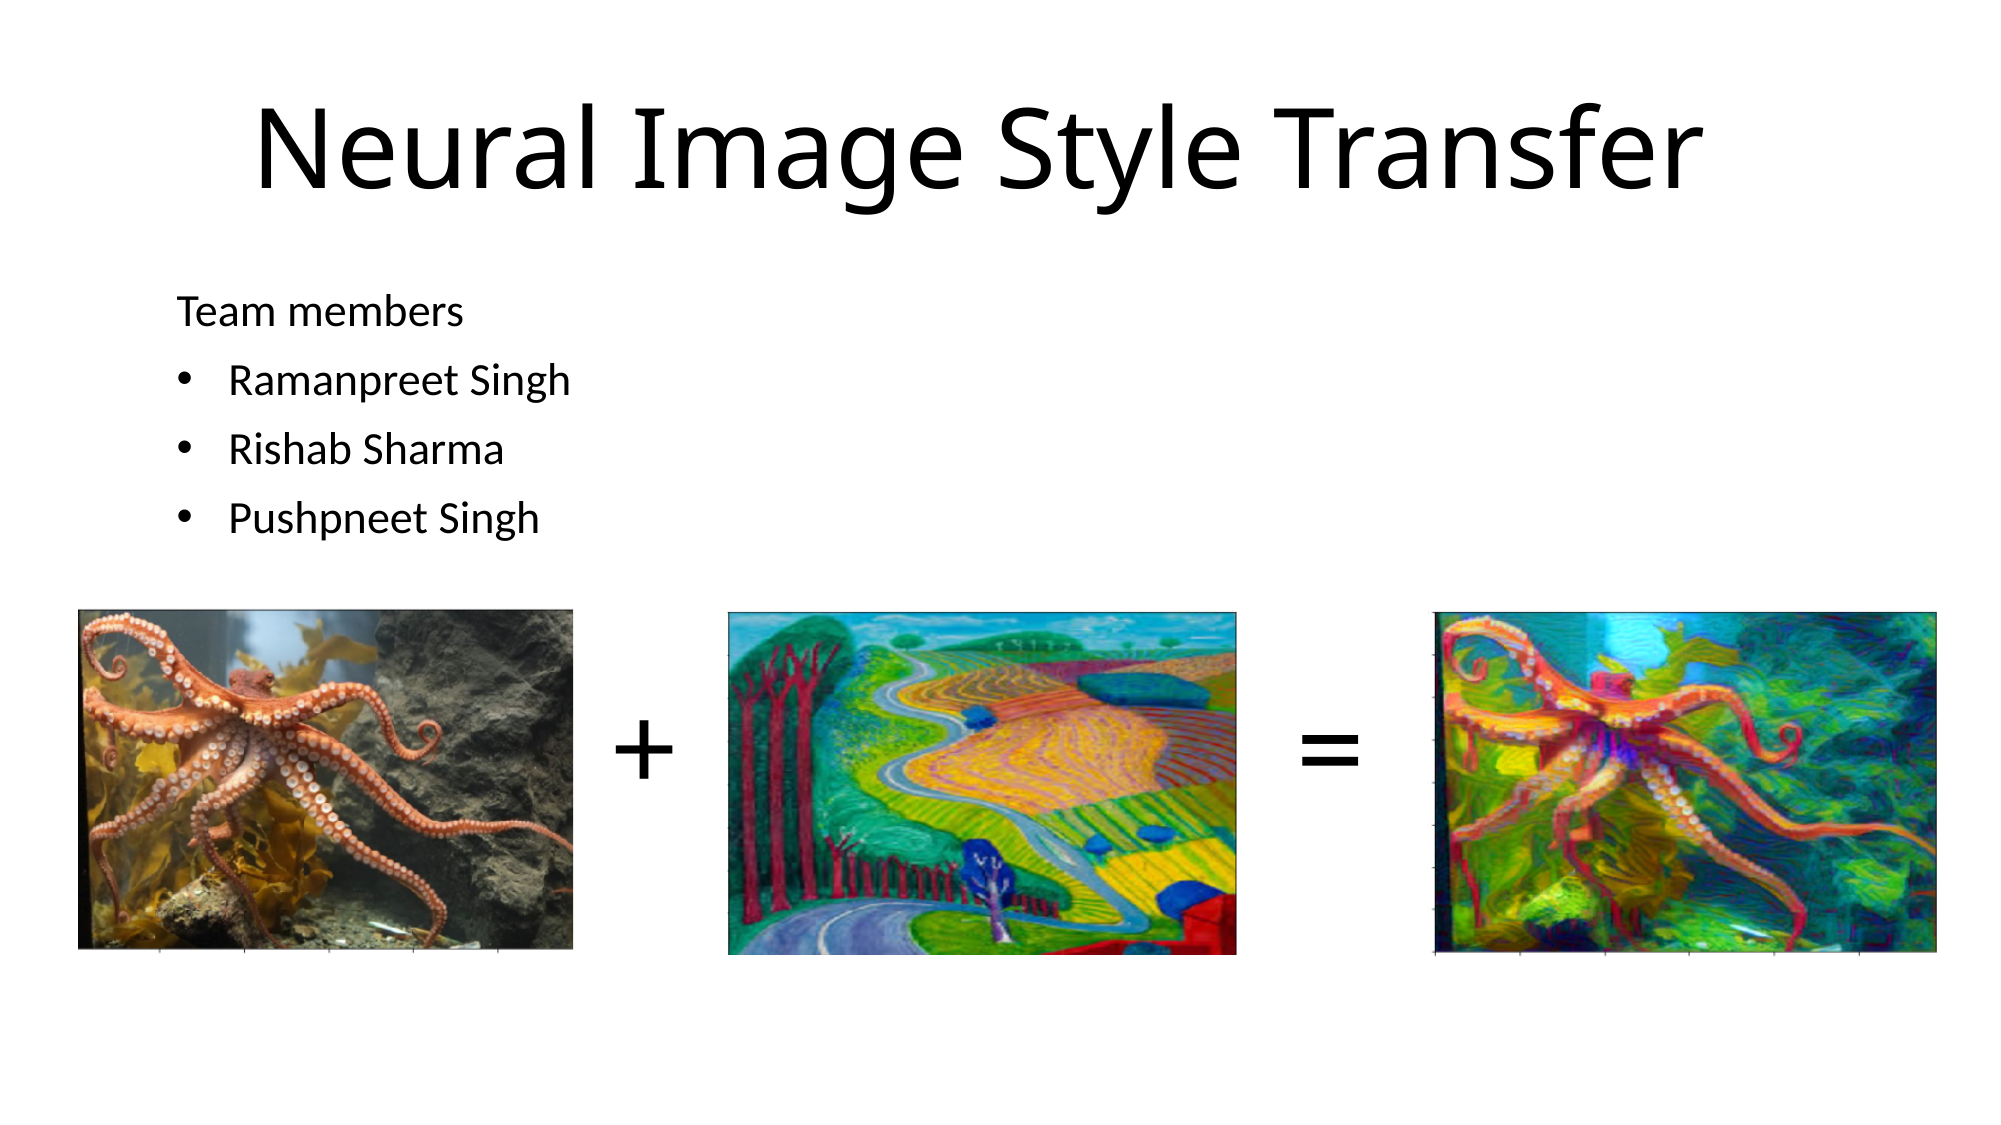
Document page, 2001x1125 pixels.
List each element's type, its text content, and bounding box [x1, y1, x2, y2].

text_box + [598, 656, 727, 822]
picture [1428, 603, 1944, 958]
subtitle Team members Ramanpreet Singh Rishab Sharma Pushpneet Singh [161, 279, 1662, 552]
text_box = [1281, 649, 1428, 830]
picture [78, 607, 574, 954]
title Neural Image Style Transfer [228, 82, 1729, 220]
picture [727, 603, 1239, 955]
